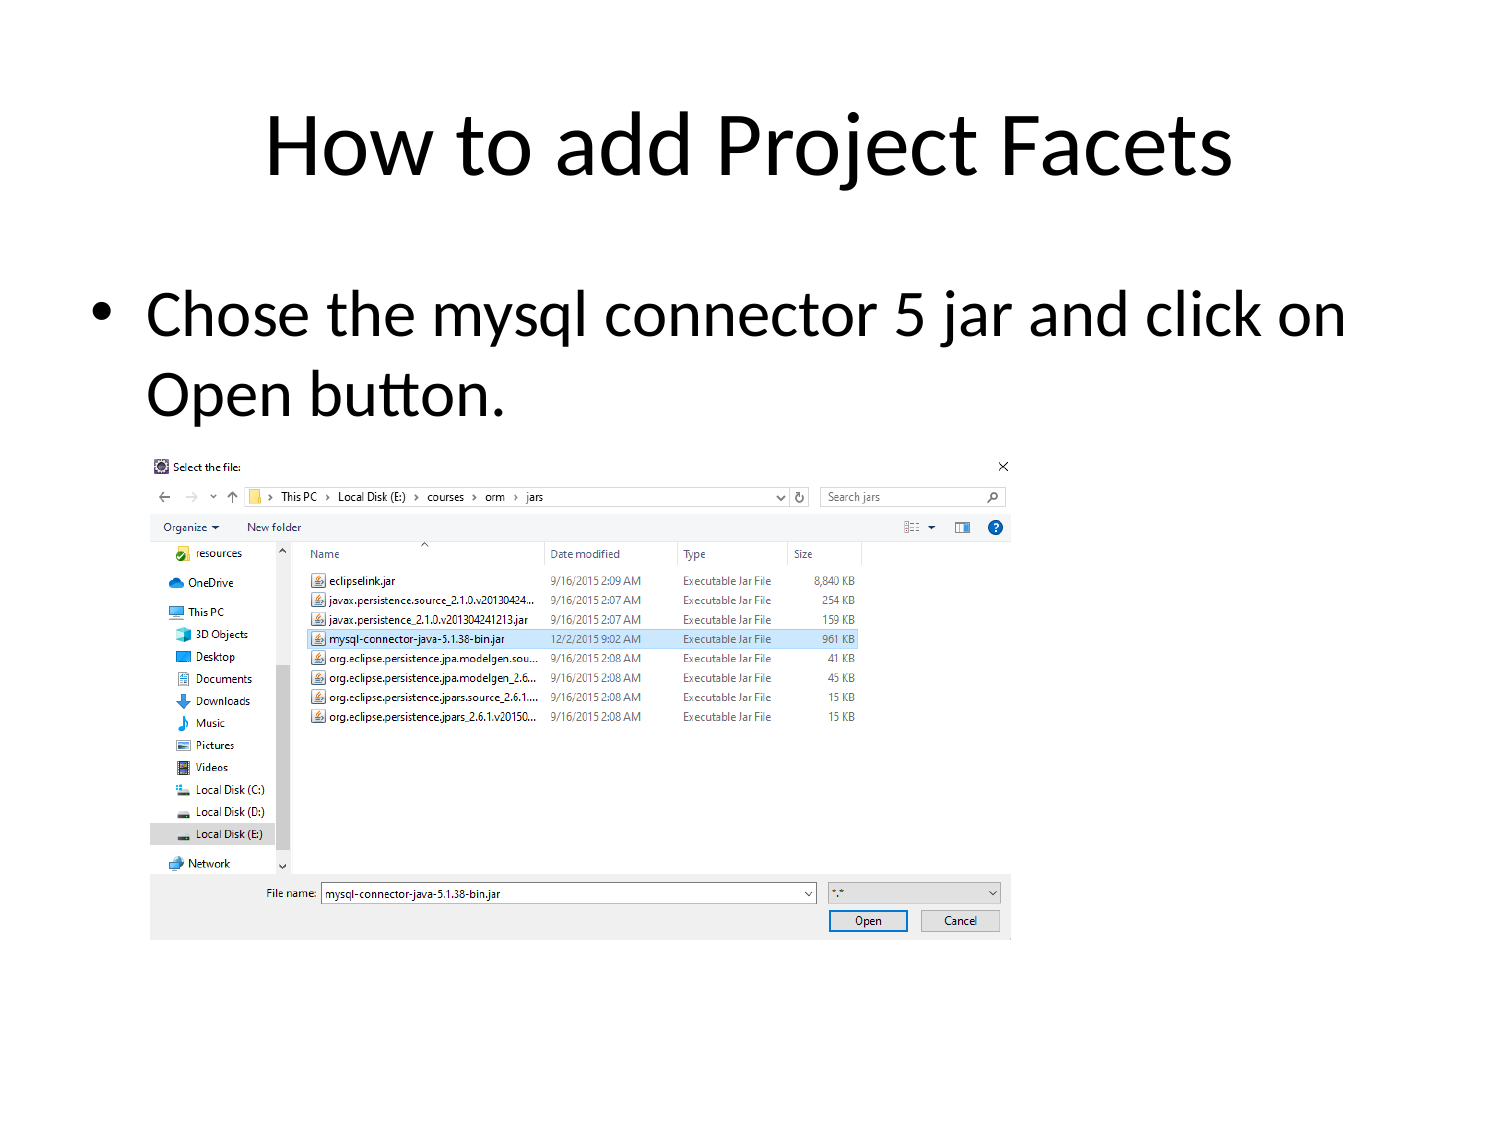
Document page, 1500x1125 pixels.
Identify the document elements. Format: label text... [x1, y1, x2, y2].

list Chose the mysql connector 5 jar and click on Open button. [75, 262, 1425, 1005]
title How to add Project Facets [75, 45, 1425, 233]
picture [149, 455, 1012, 940]
